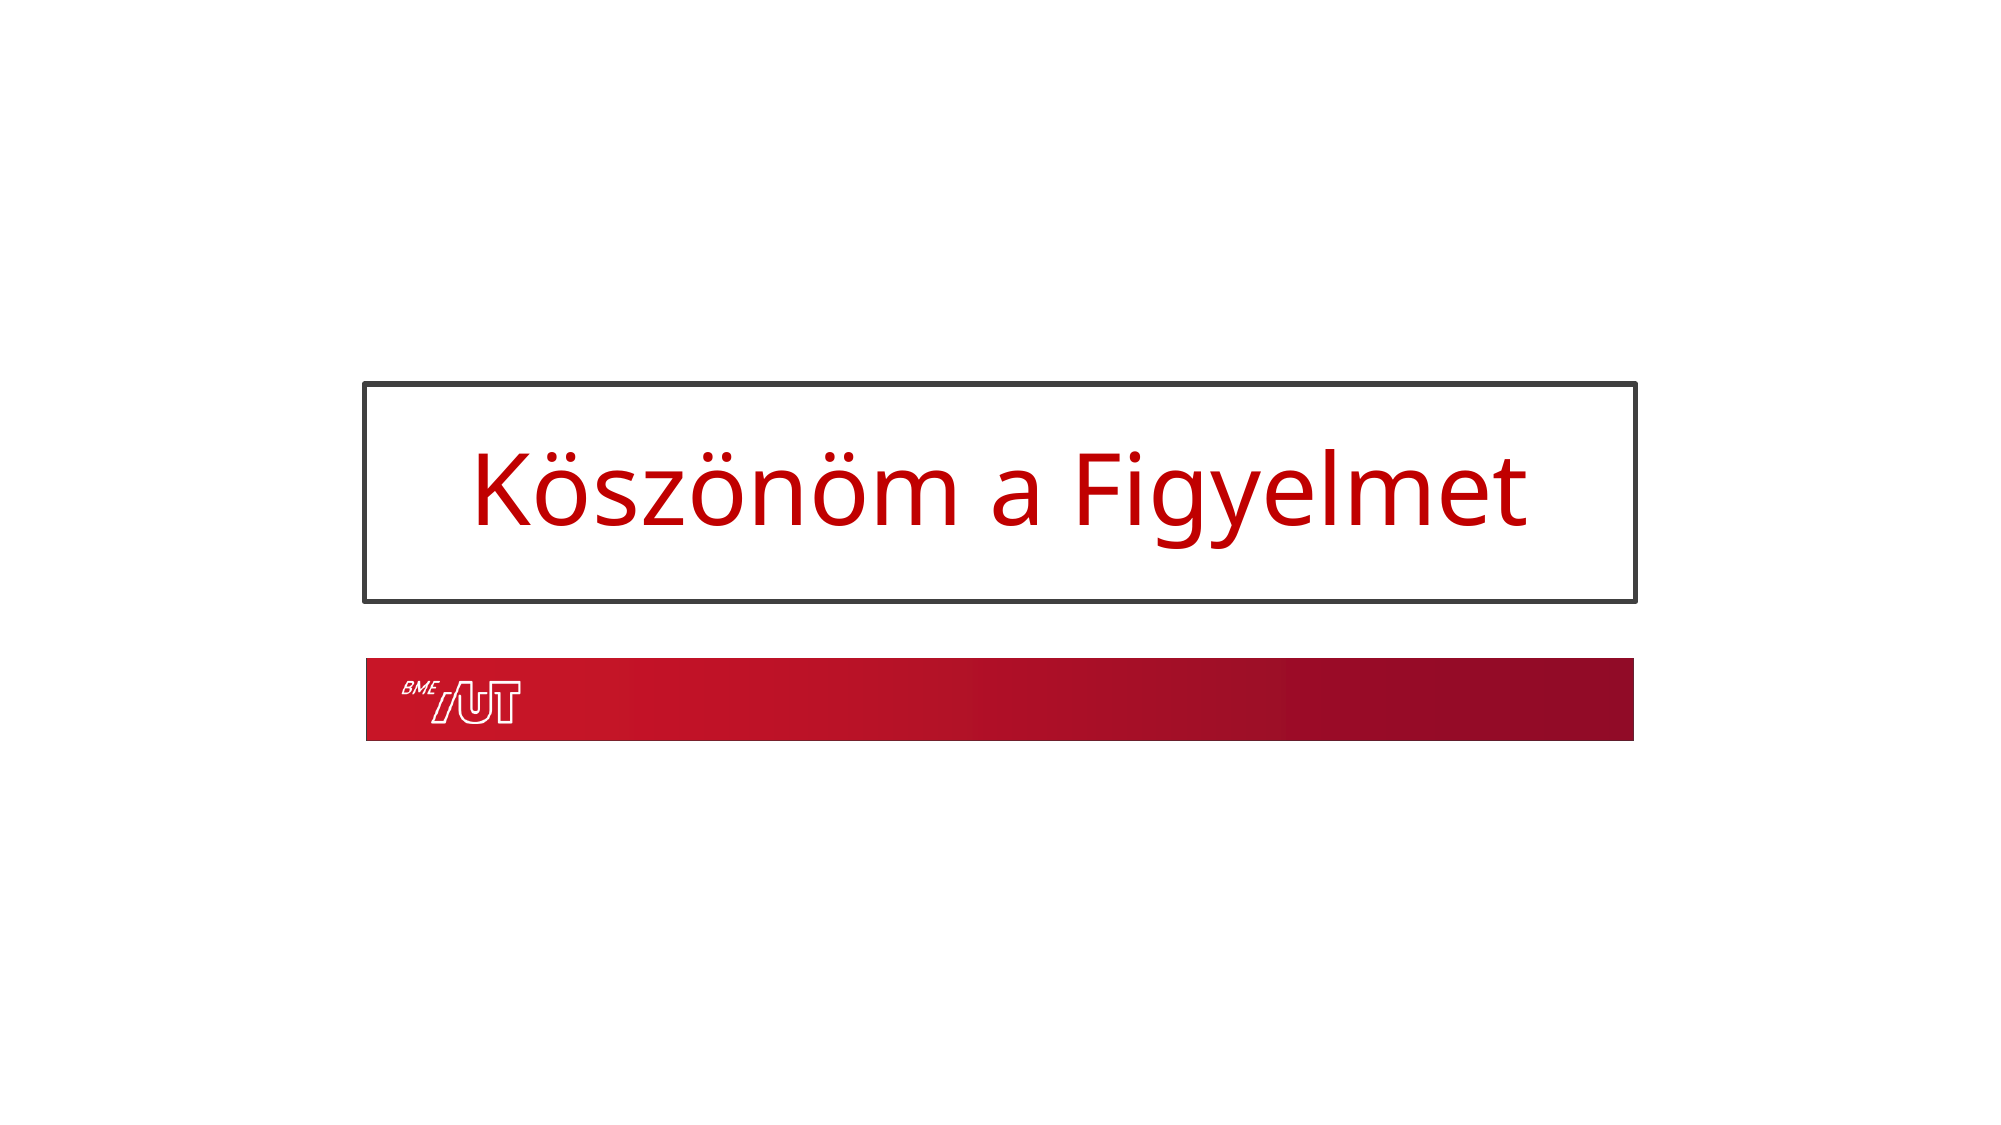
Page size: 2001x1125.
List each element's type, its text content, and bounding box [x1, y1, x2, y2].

title Köszönöm a Figyelmet [364, 384, 1636, 602]
picture [365, 658, 1634, 741]
